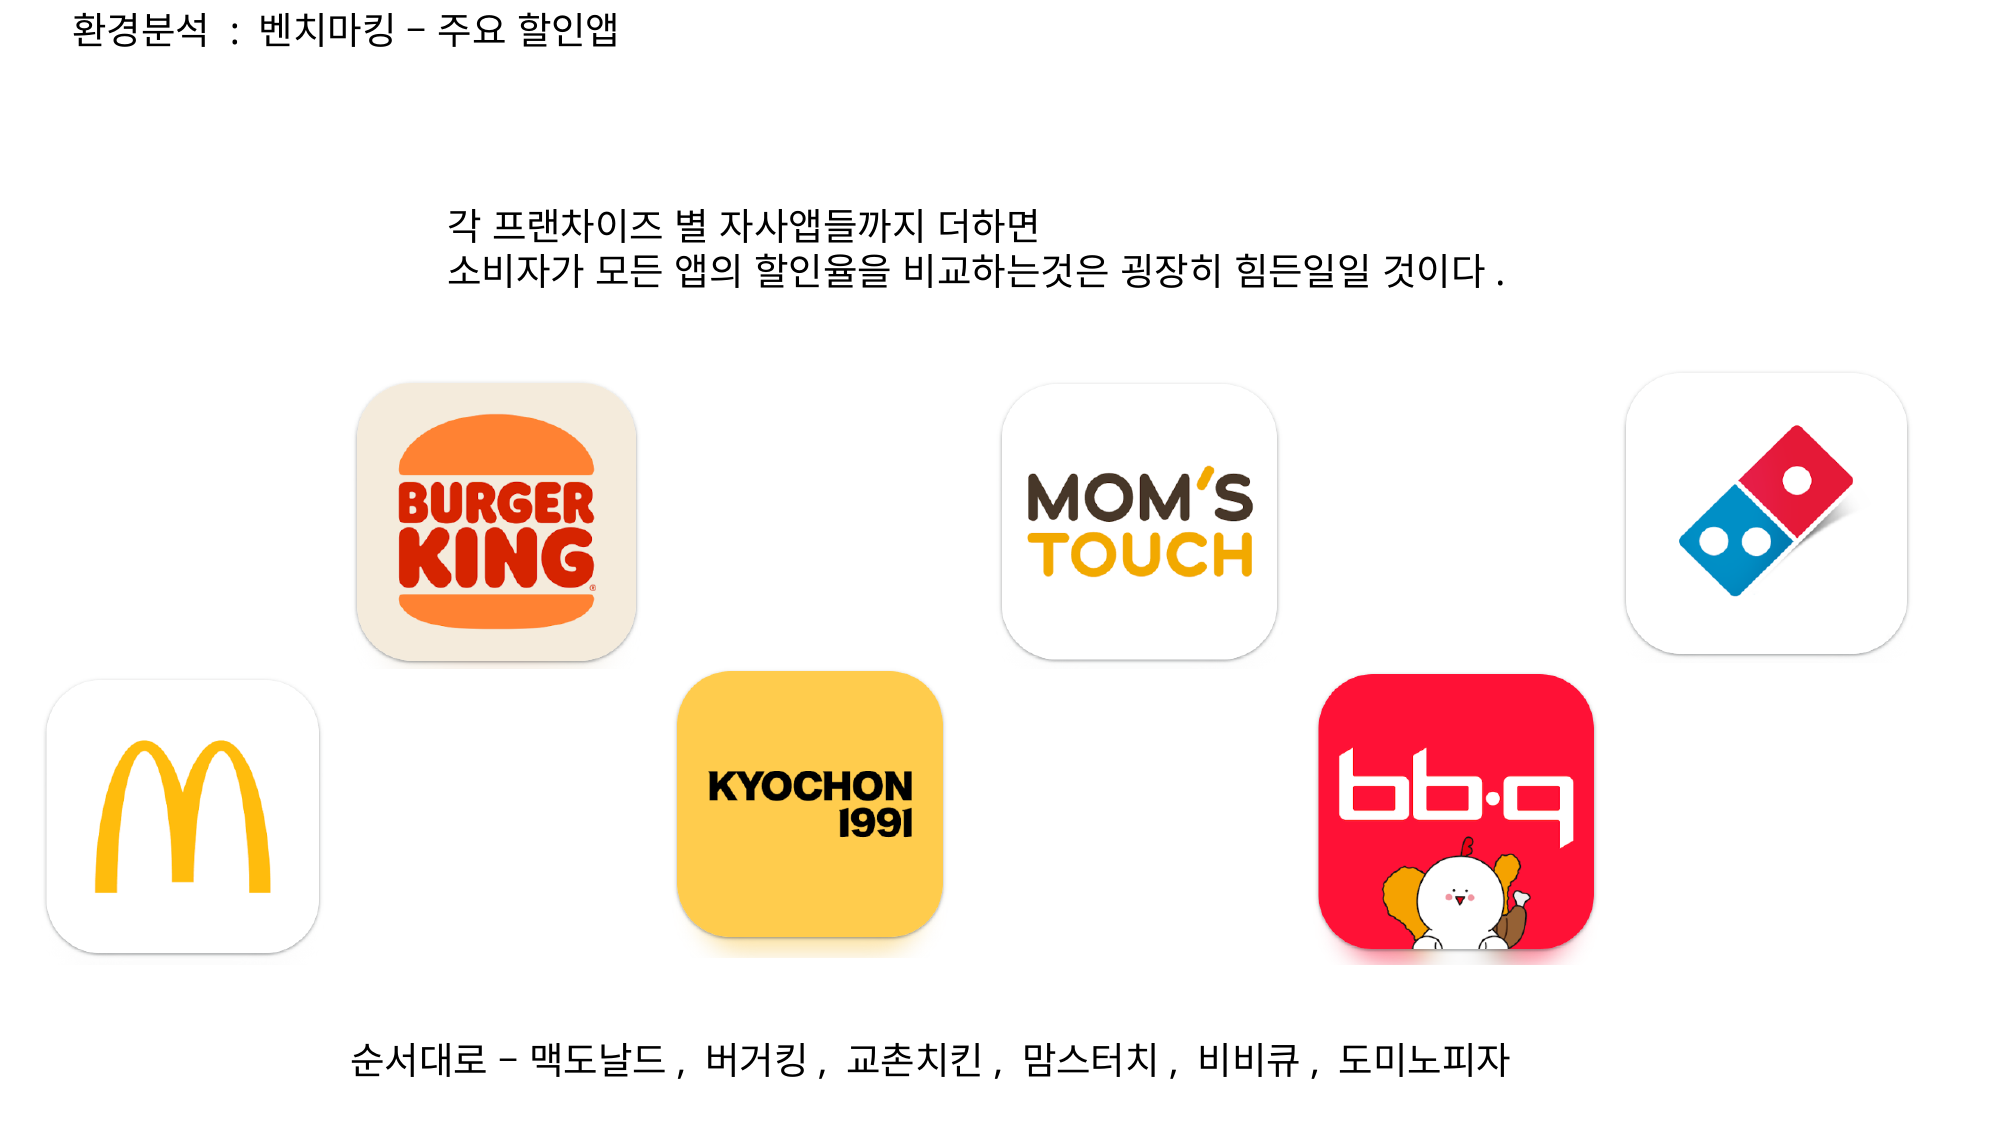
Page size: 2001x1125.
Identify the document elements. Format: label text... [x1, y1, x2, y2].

text_box 환경분석 : 벤치마킹 – 주요 할인앱 [57, 0, 636, 60]
text_box 각 프랜차이즈 별 자사앱들까지 더하면 소비자가 모든 앱의 할인율을 비교하는것은 굉장히 힘든일일 것이다. [432, 195, 1521, 300]
picture [348, 373, 644, 670]
picture [671, 662, 955, 958]
picture [1616, 367, 1917, 663]
picture [36, 669, 327, 965]
picture [990, 373, 1289, 670]
text_box 순서대로 – 맥도날드, 버거킹, 교촌치킨, 맘스터치, 비비큐, 도미노피자 [335, 1030, 1527, 1090]
picture [1312, 669, 1606, 965]
